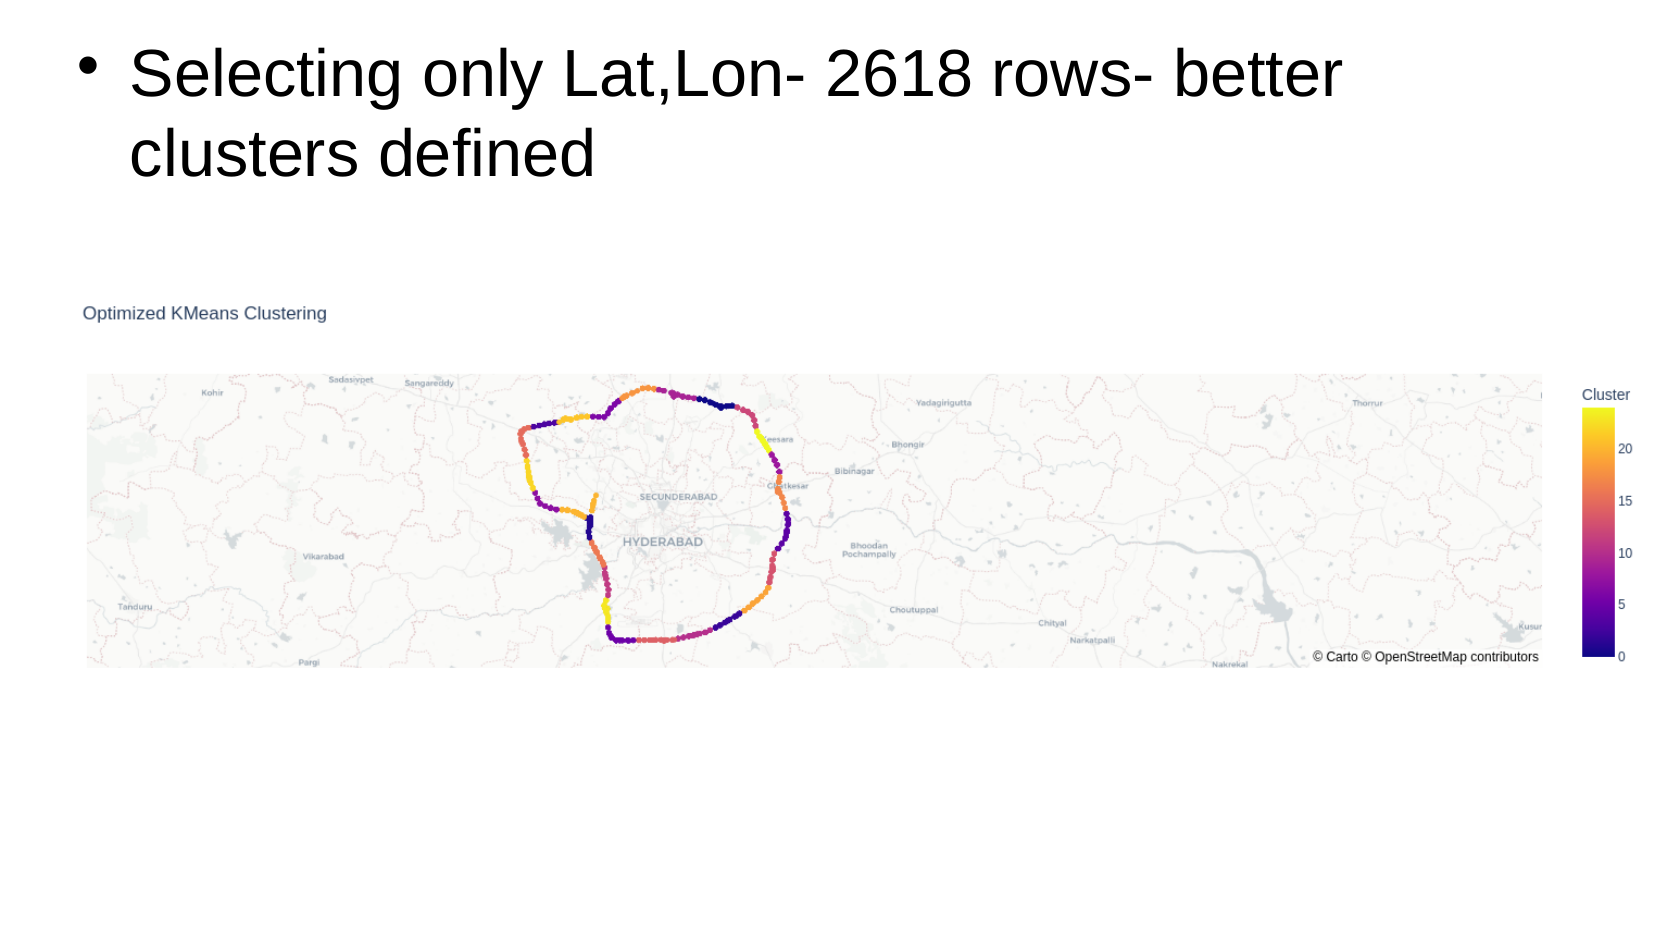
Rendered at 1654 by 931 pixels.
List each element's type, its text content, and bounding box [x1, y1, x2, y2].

list Selecting only Lat,Lon- 2618 rows- better clusters defined [59, 29, 1548, 263]
picture [0, 265, 1654, 755]
